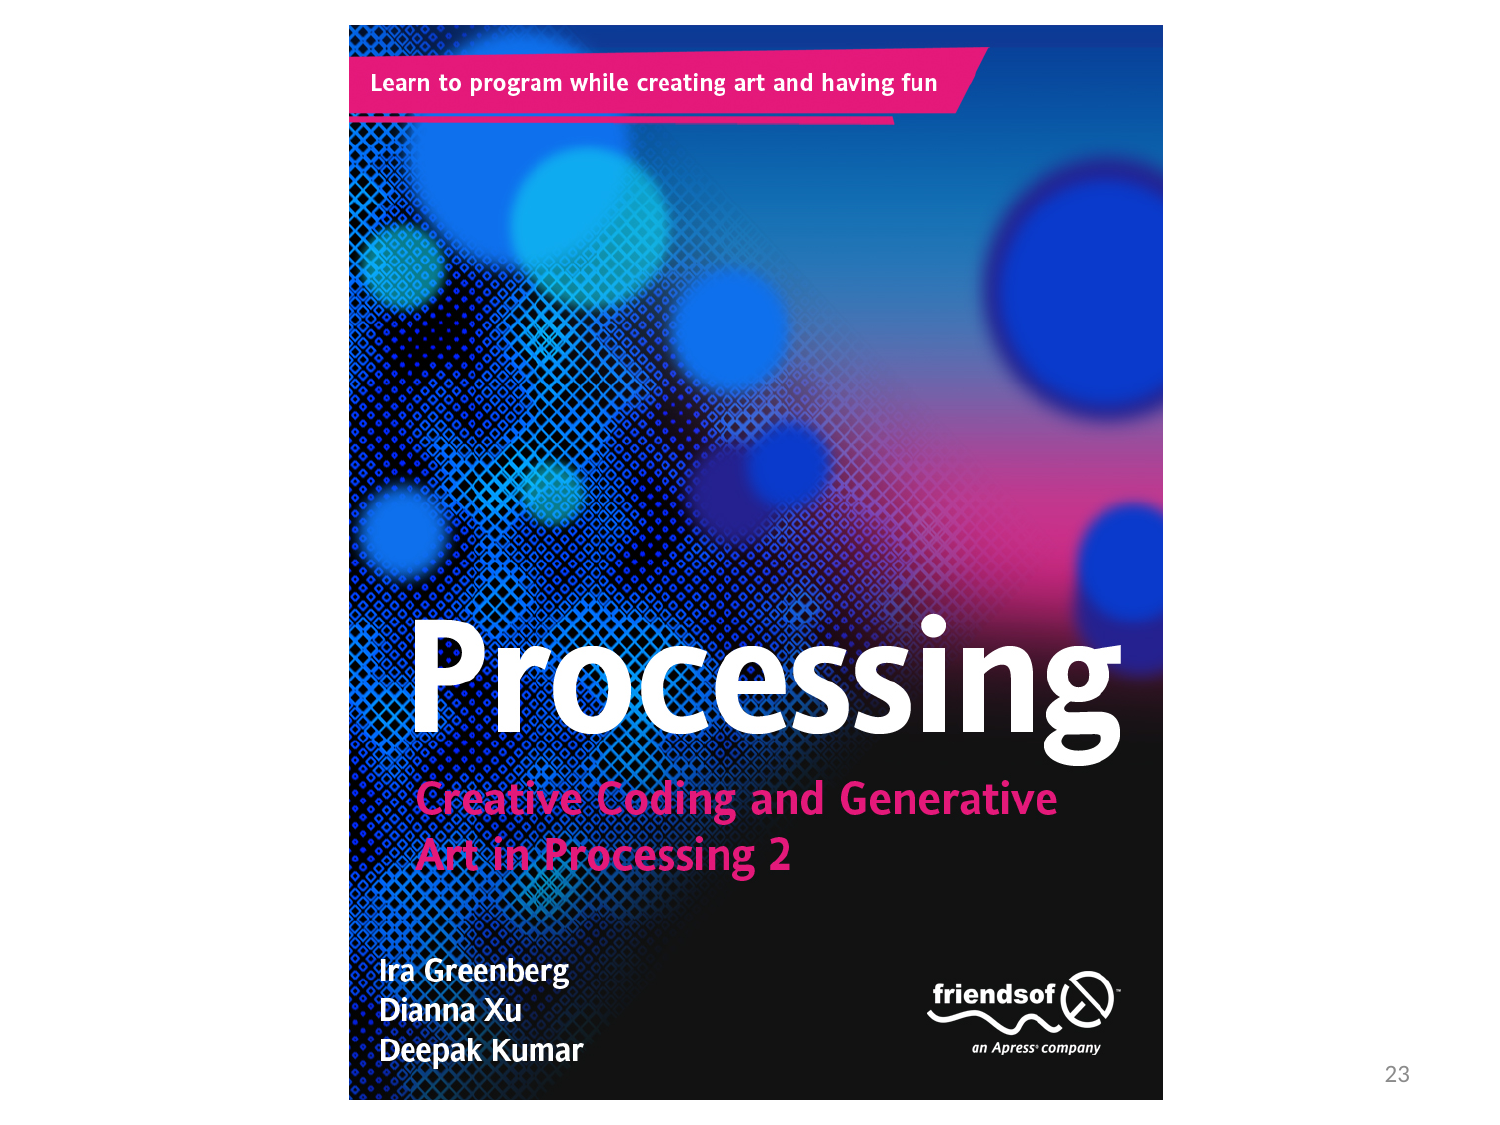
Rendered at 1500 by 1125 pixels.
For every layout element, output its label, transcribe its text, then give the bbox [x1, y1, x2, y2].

slide_number 23 [1167, 1042, 1425, 1103]
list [349, 25, 1163, 1101]
